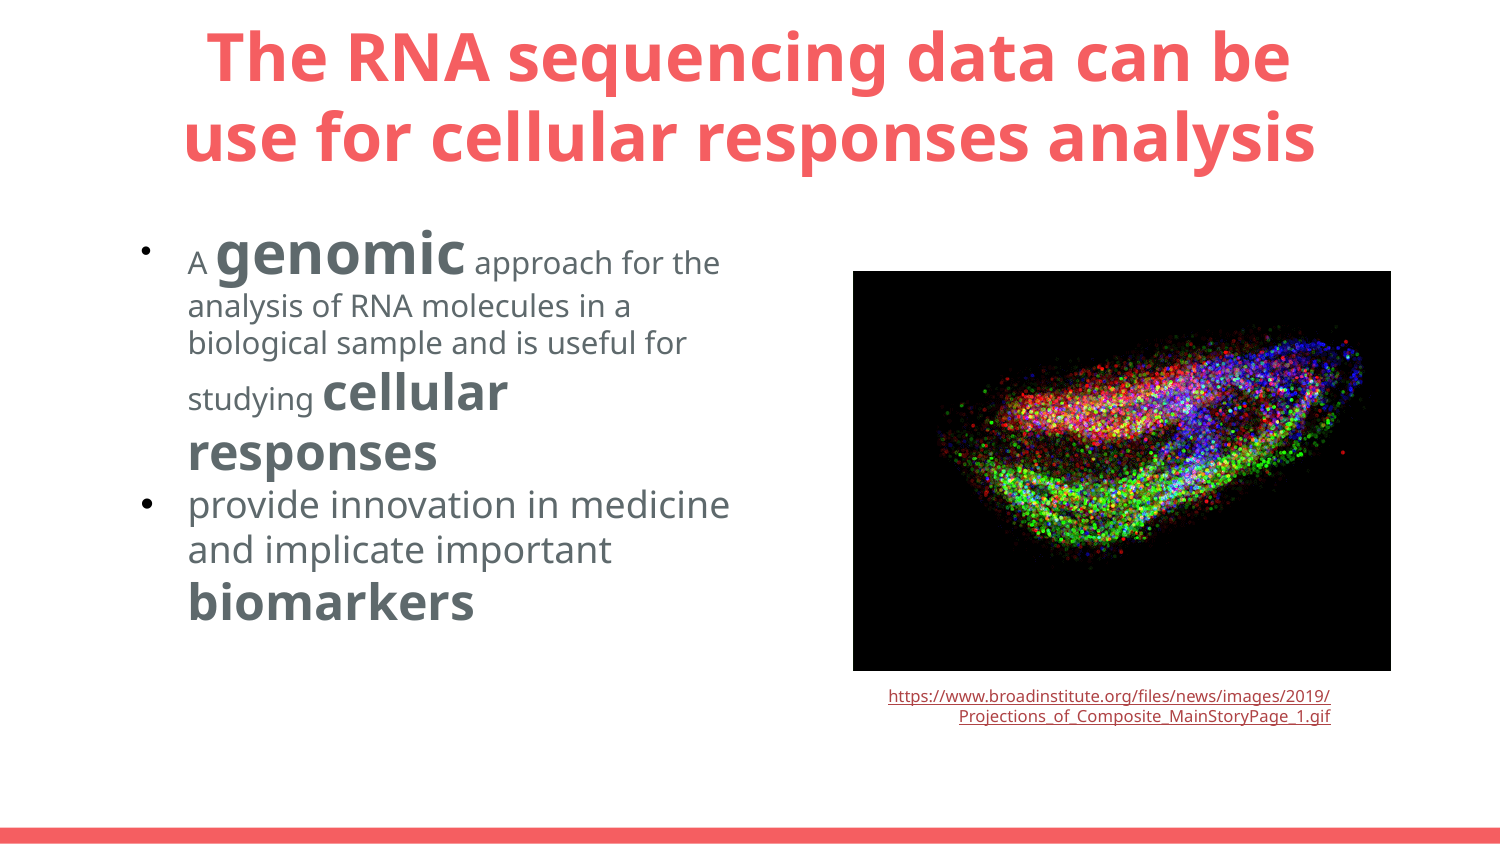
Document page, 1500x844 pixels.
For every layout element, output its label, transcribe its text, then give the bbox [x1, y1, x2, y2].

text_box https://www.broadinstitute.org/files/news/images/2019/Projections_of_Composite_MainStoryPage_1.gif [853, 678, 1346, 741]
title The RNA sequencing data can be use for cellular responses analysis [125, 0, 1375, 255]
picture [853, 270, 1391, 672]
text_box A genomic approach for the analysis of RNA molecules in a biological sample and is useful for studying cellular responses provide innovation in medicine and implicate important biomarkers [125, 201, 750, 646]
